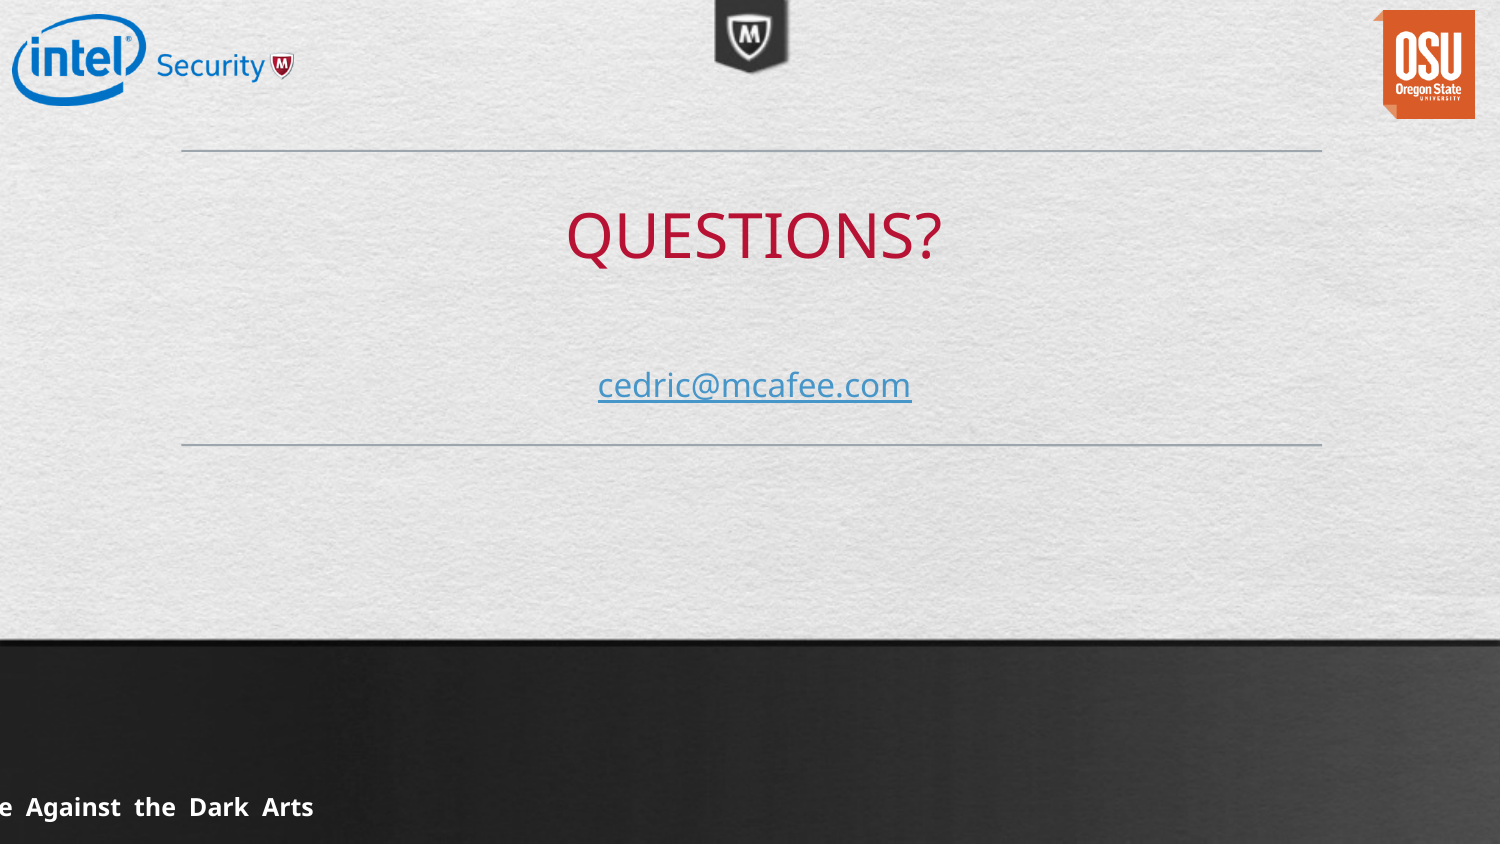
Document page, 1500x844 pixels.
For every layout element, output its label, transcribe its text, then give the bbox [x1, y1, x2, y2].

picture [12, 14, 294, 106]
title Questions? [204, 185, 1304, 356]
subtitle cedric@mcafee.com [204, 356, 1305, 422]
picture [1373, 10, 1475, 119]
